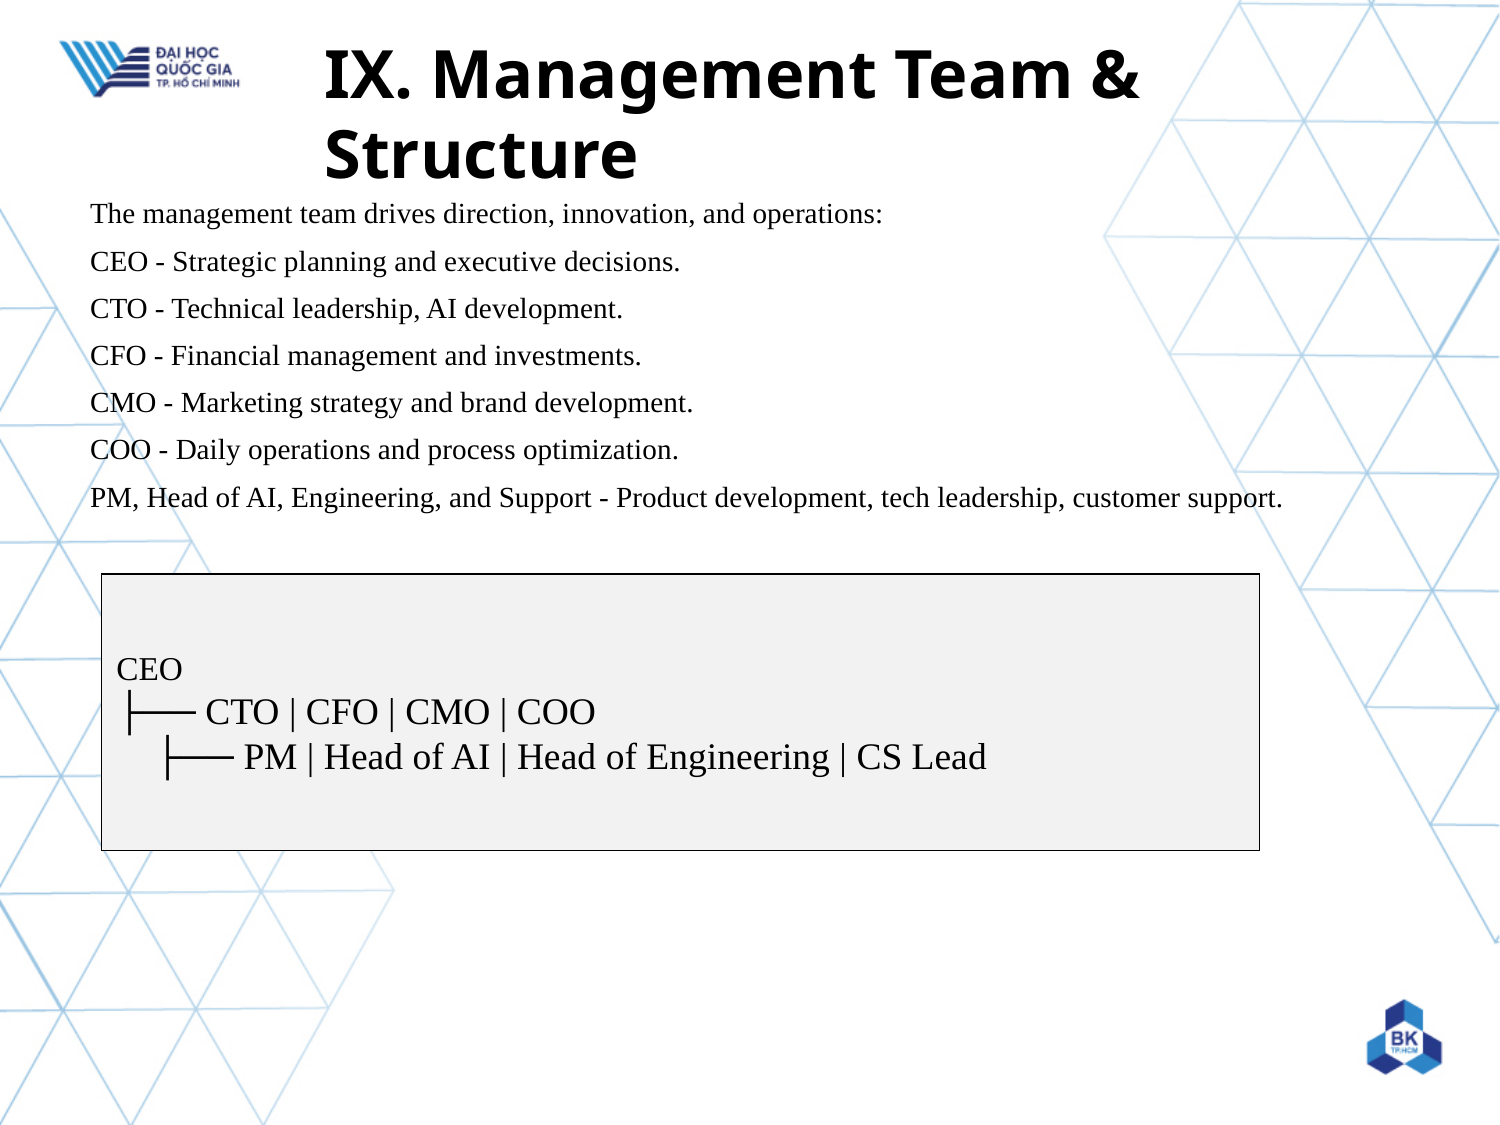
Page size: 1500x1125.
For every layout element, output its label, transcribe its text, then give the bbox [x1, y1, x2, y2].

text_box The management team drives direction, innovation, and operations: CEO - Strategic planning and executive decisions. CTO - Technical leadership, AI development. CFO - Financial management and investments. CMO - Marketing strategy and brand development. COO - Daily operations and process optimization. PM, Head of AI, Engineering, and Support - Product development, tech leadership, customer support. [74, 191, 1425, 934]
text_box CEO ├── CTO | CFO | CMO | COO ├── PM | Head of AI | Head of Engineering | CS Lead [101, 573, 1260, 851]
picture [0, 0, 1500, 1125]
text_box IX. Management Team & Structure [309, 24, 1322, 191]
